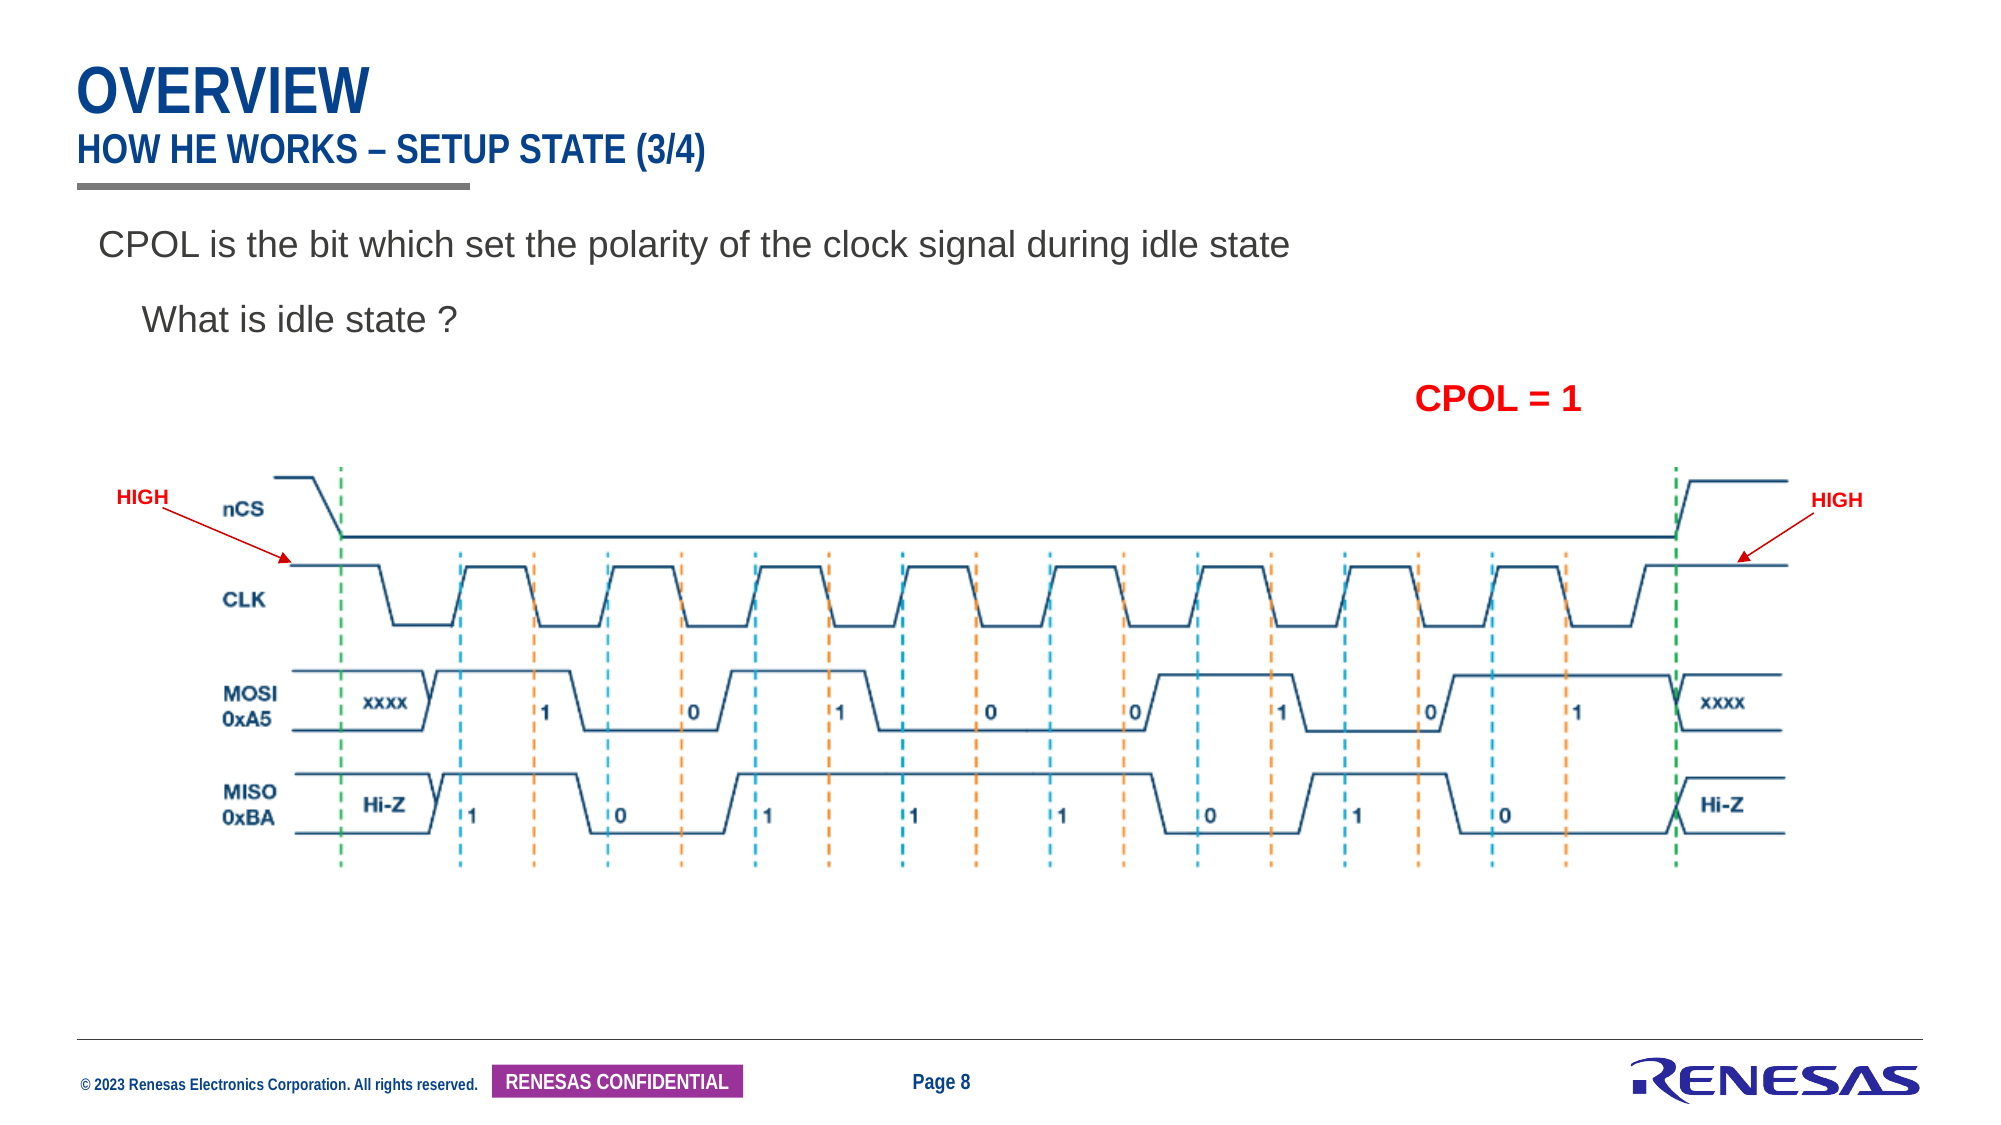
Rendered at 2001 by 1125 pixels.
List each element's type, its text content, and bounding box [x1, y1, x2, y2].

text_box HIGH [1799, 479, 1879, 519]
text_box HIGH [101, 475, 184, 516]
text_box CPOL is the bit which set the polarity of the clock signal during idle state [83, 212, 1307, 273]
title Overview how he works – SETUP state (3/4) [76, 54, 1922, 173]
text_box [162, 507, 292, 563]
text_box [1736, 512, 1815, 563]
picture [205, 467, 1793, 874]
picture [1628, 1055, 1923, 1106]
text_box What is idle state ? [126, 287, 474, 348]
text_box CPOL = 1 [1400, 366, 1663, 427]
